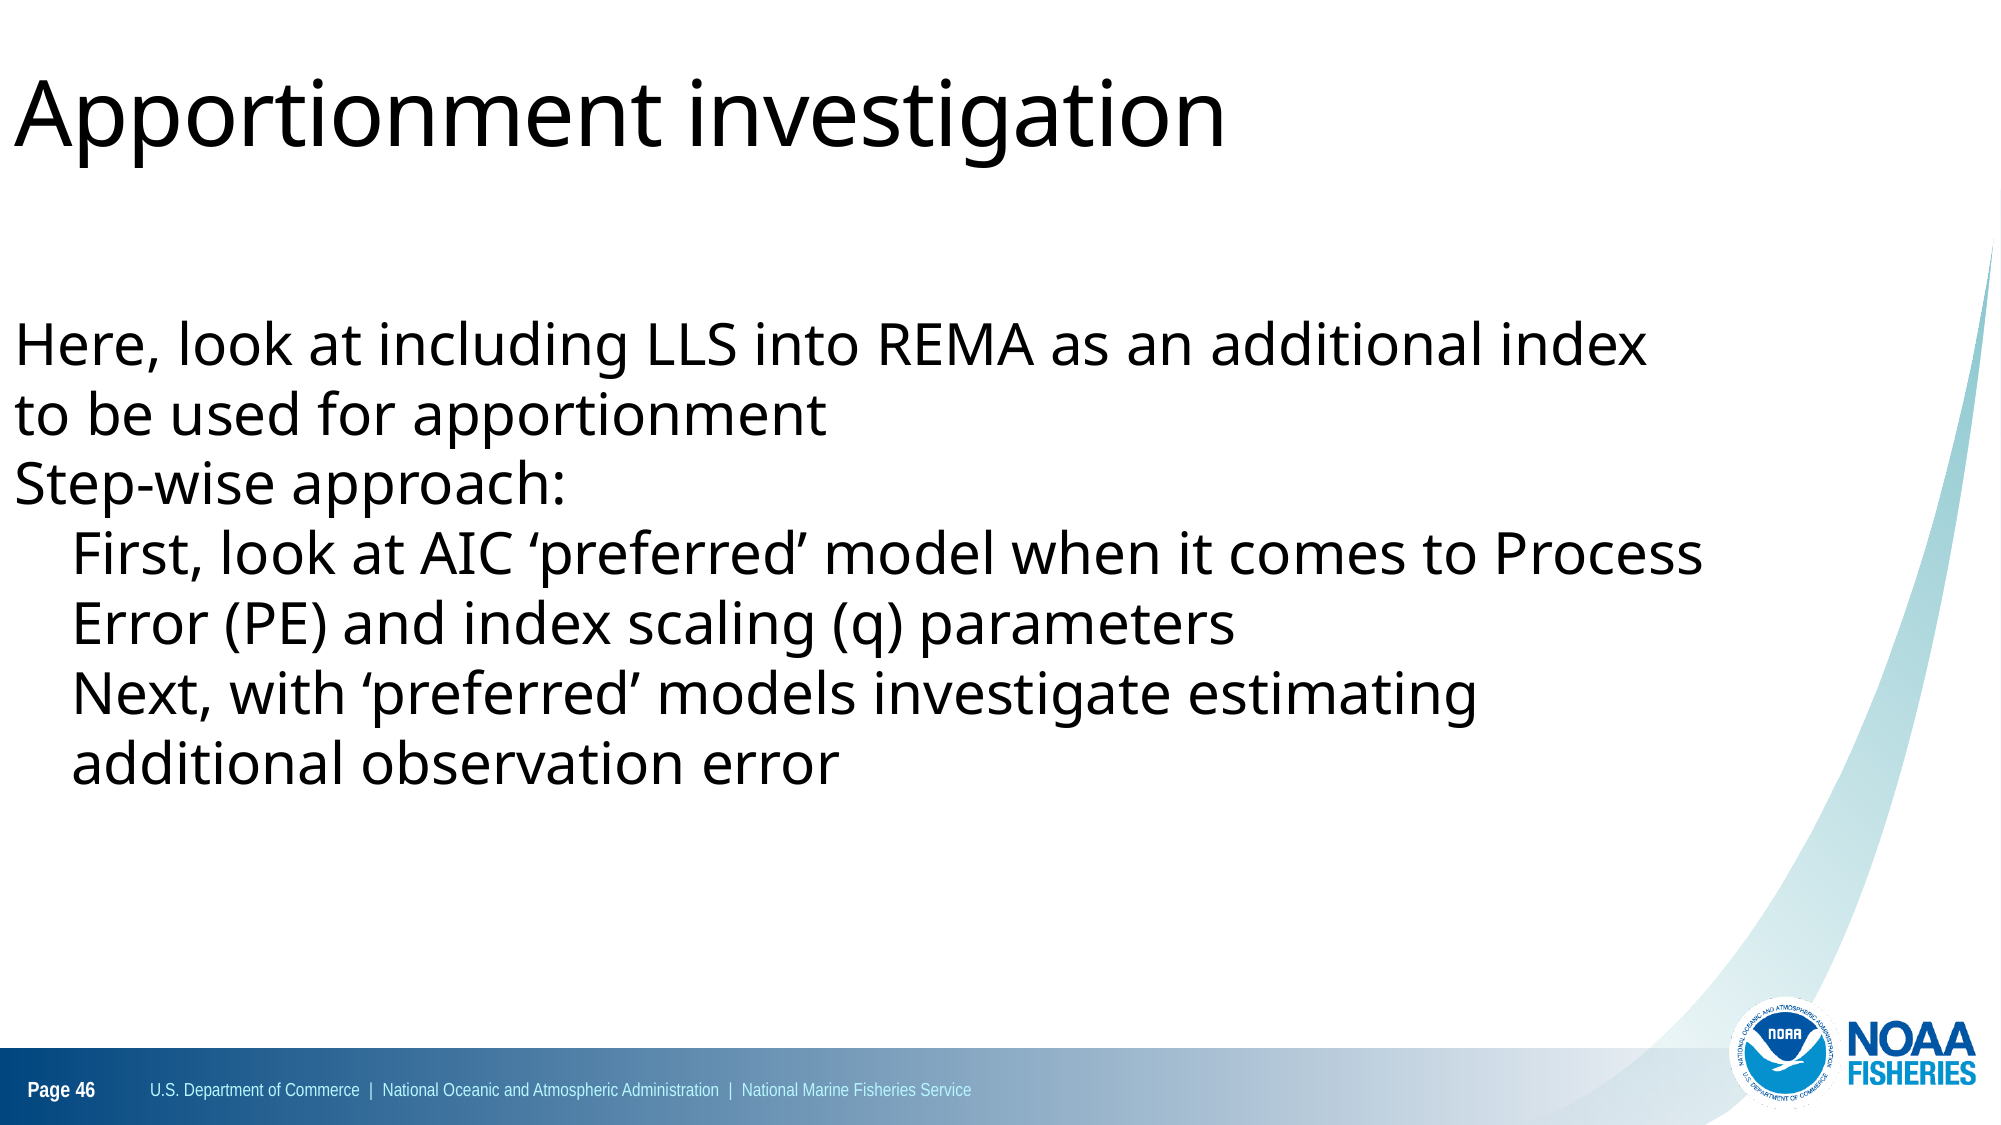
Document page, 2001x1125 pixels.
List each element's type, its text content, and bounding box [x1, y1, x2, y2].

picture [1729, 996, 1976, 1109]
title Apportionment investigation [0, 59, 1725, 278]
list Here, look at including LLS into REMA as an additional index to be used for apportionment Step-wise approach: First, look at AIC ‘preferred’ model when it comes to Process Error (PE) and index scaling (q) parameters Next, with ‘preferred’ models investigate estimating additional observation error [0, 299, 1725, 1014]
picture [1966, 1065, 1976, 1073]
